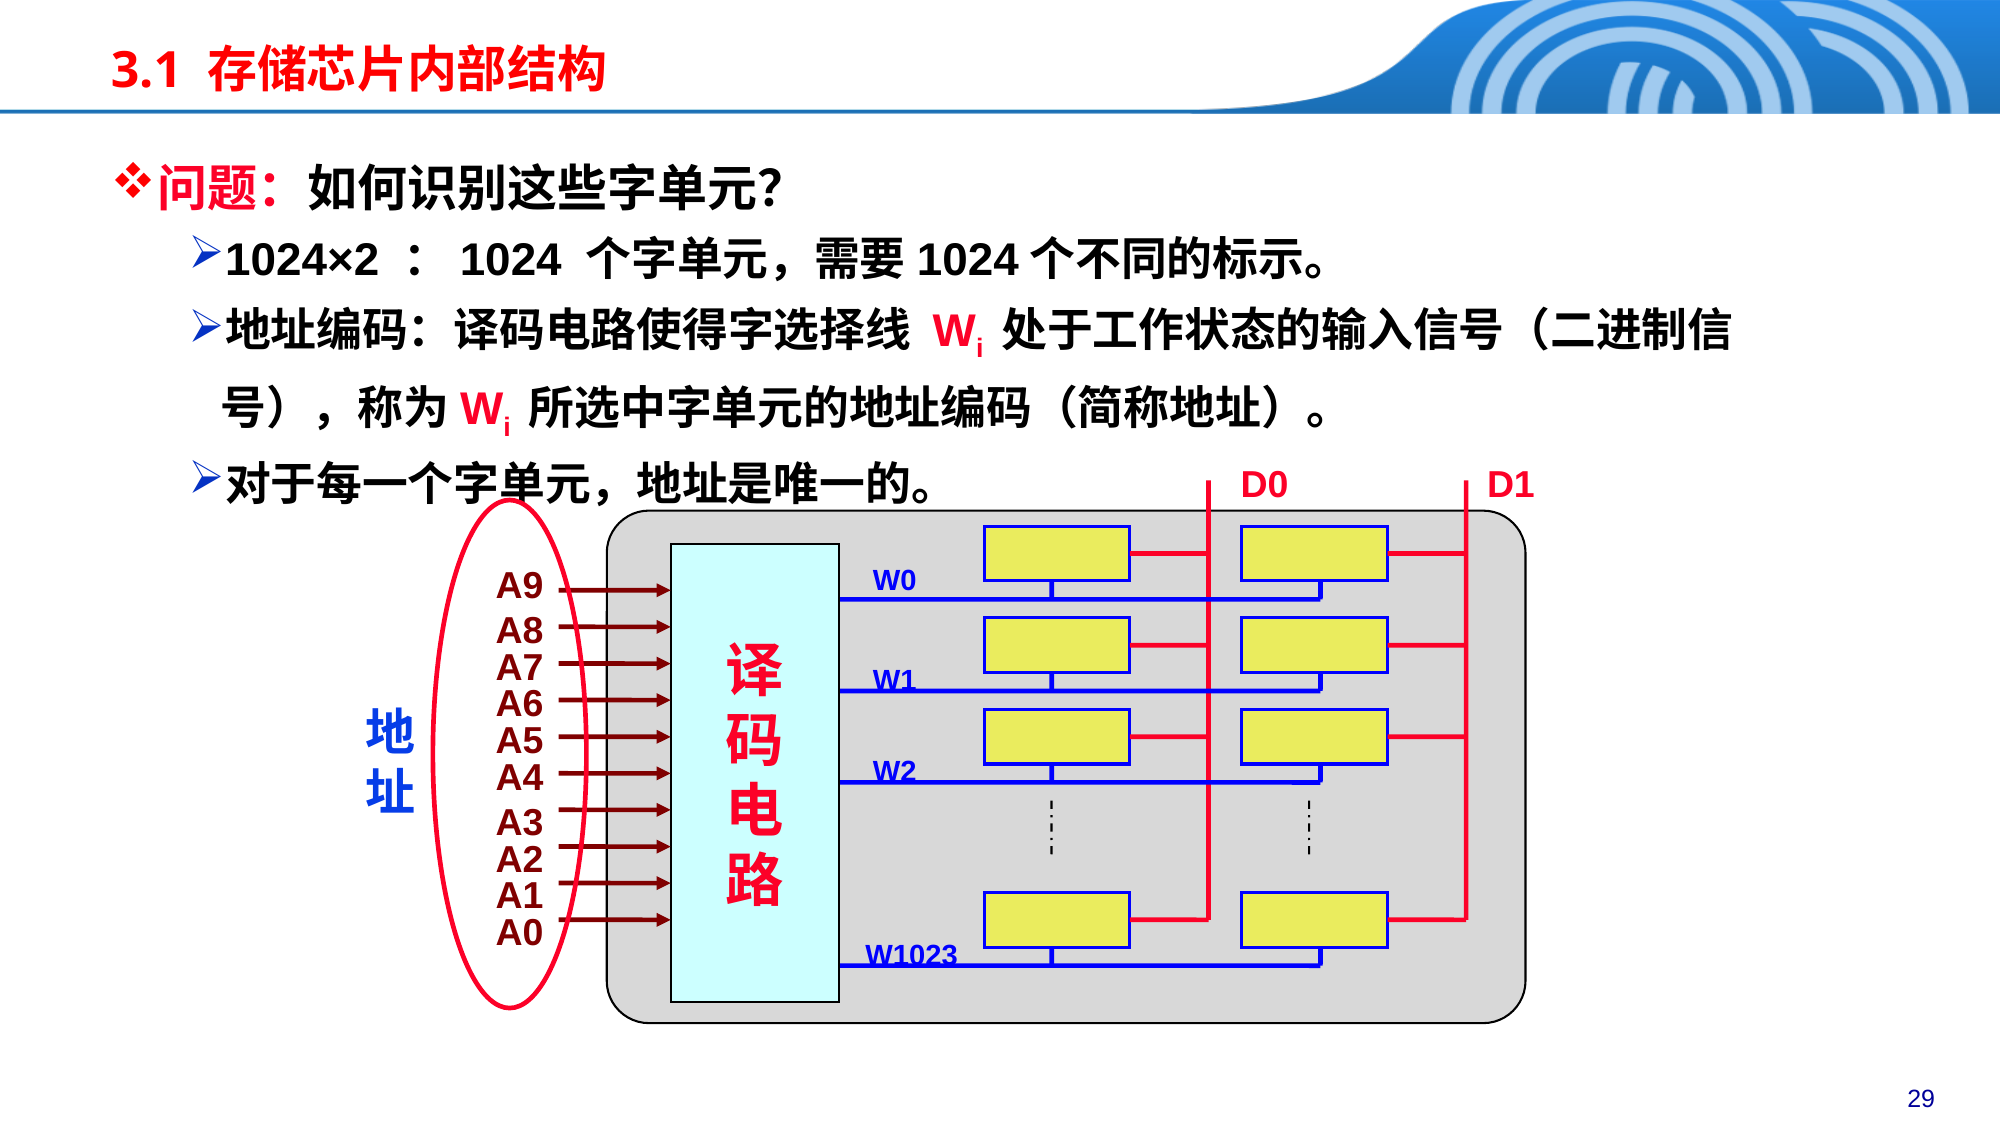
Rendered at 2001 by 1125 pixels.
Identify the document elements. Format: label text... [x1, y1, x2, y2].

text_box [349, 499, 587, 1009]
picture [0, 0, 2000, 114]
title 3.1 存储芯片内部结构 [99, 40, 1064, 103]
text_box 问题：如何识别这些字单元？ 1024×2 ：1024 个字单元，需要1024个不同的标示。 地址编码：译码电路使得字选择线 Wi 处于工作状态的输入信号（二进制信号），称为Wi 所选中字单元的地址编码（简称地址）。 对于每一个字单元，地址是唯一的。 [100, 137, 1863, 515]
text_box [479, 452, 1568, 1024]
